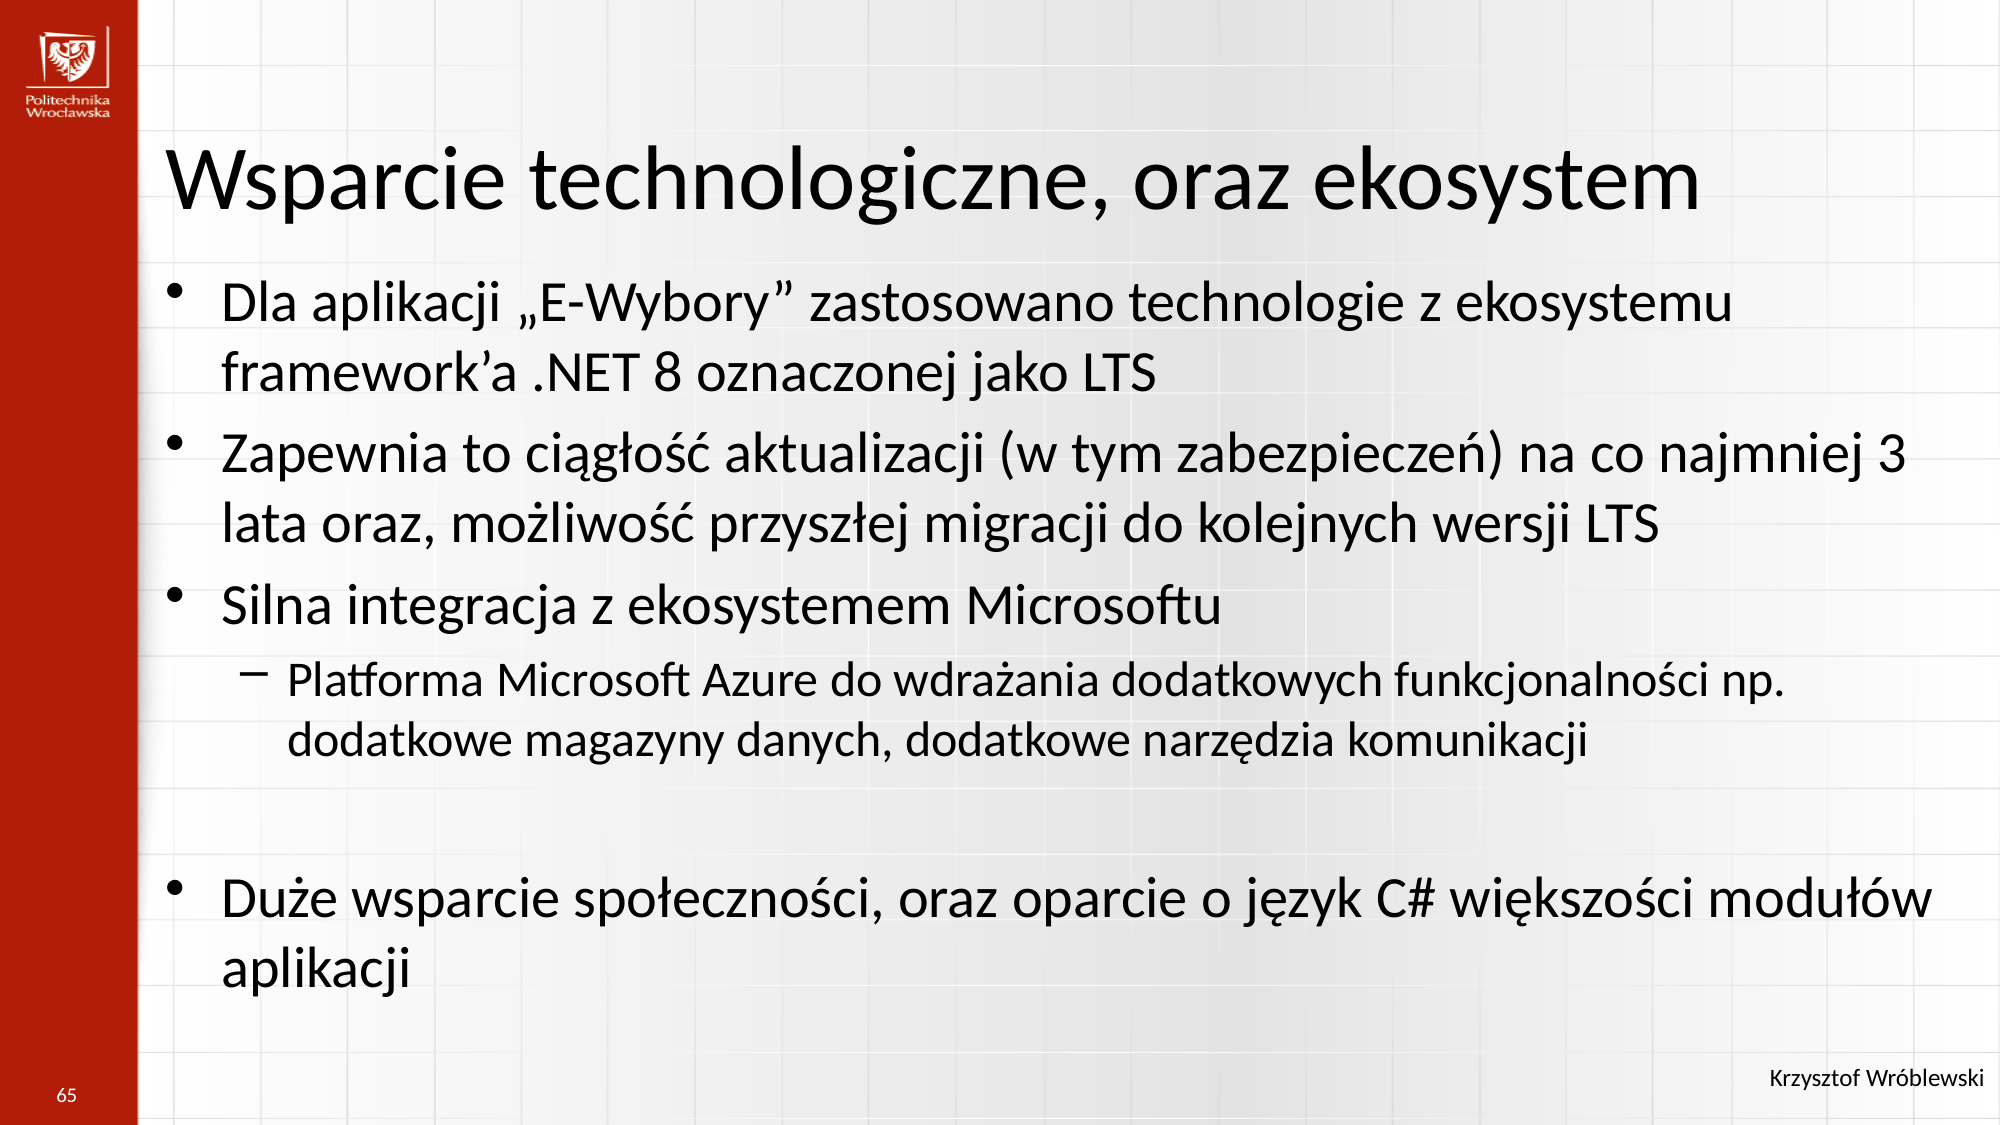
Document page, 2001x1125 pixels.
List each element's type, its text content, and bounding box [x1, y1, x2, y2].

text_box Krzysztof Wróblewski [187, 1034, 2000, 1118]
list Wsparcie technologiczne, oraz ekosystem [165, 101, 1978, 244]
picture [0, 0, 2000, 1125]
list Dla aplikacji „E-Wybory” zastosowano technologie z ekosystemu framework’a .NET 8 oznaczonej jako LTS Zapewnia to ciągłość aktualizacji (w tym zabezpieczeń) na co najmniej 3 lata oraz, możliwość przyszłej migracji do kolejnych wersji LTS Silna integracja z ekosystemem Microsoftu Platforma Microsoft Azure do wdrażania dodatkowych funkcjonalności np. dodatkowe magazyny danych, dodatkowe narzędzia komunikacji Duże wsparcie społeczności, oraz oparcie o język C# większości modułów aplikacji [165, 255, 1973, 1118]
